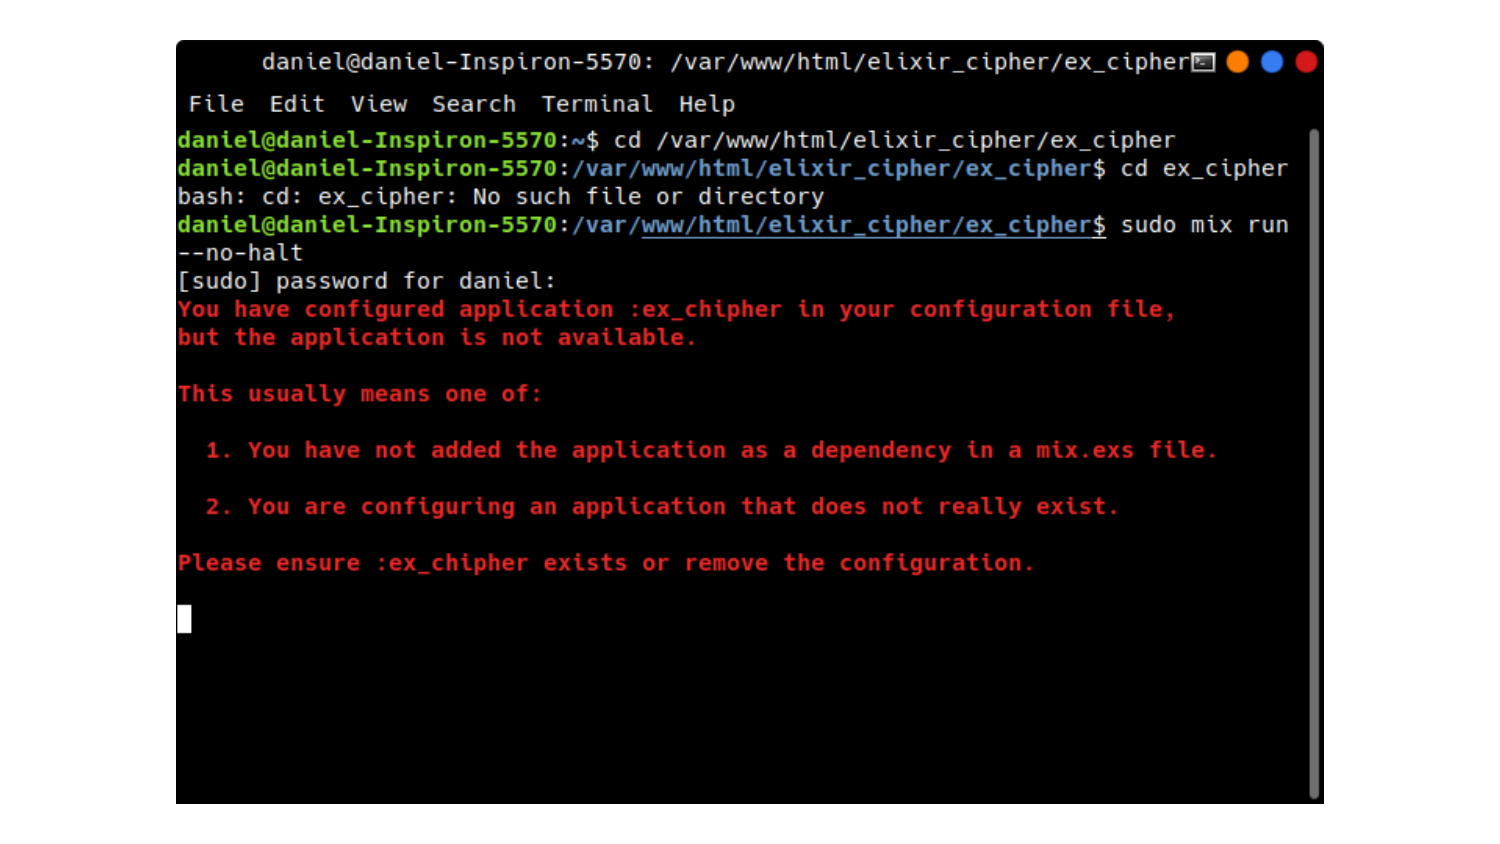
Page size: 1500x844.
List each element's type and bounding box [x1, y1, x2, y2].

picture [176, 40, 1324, 804]
